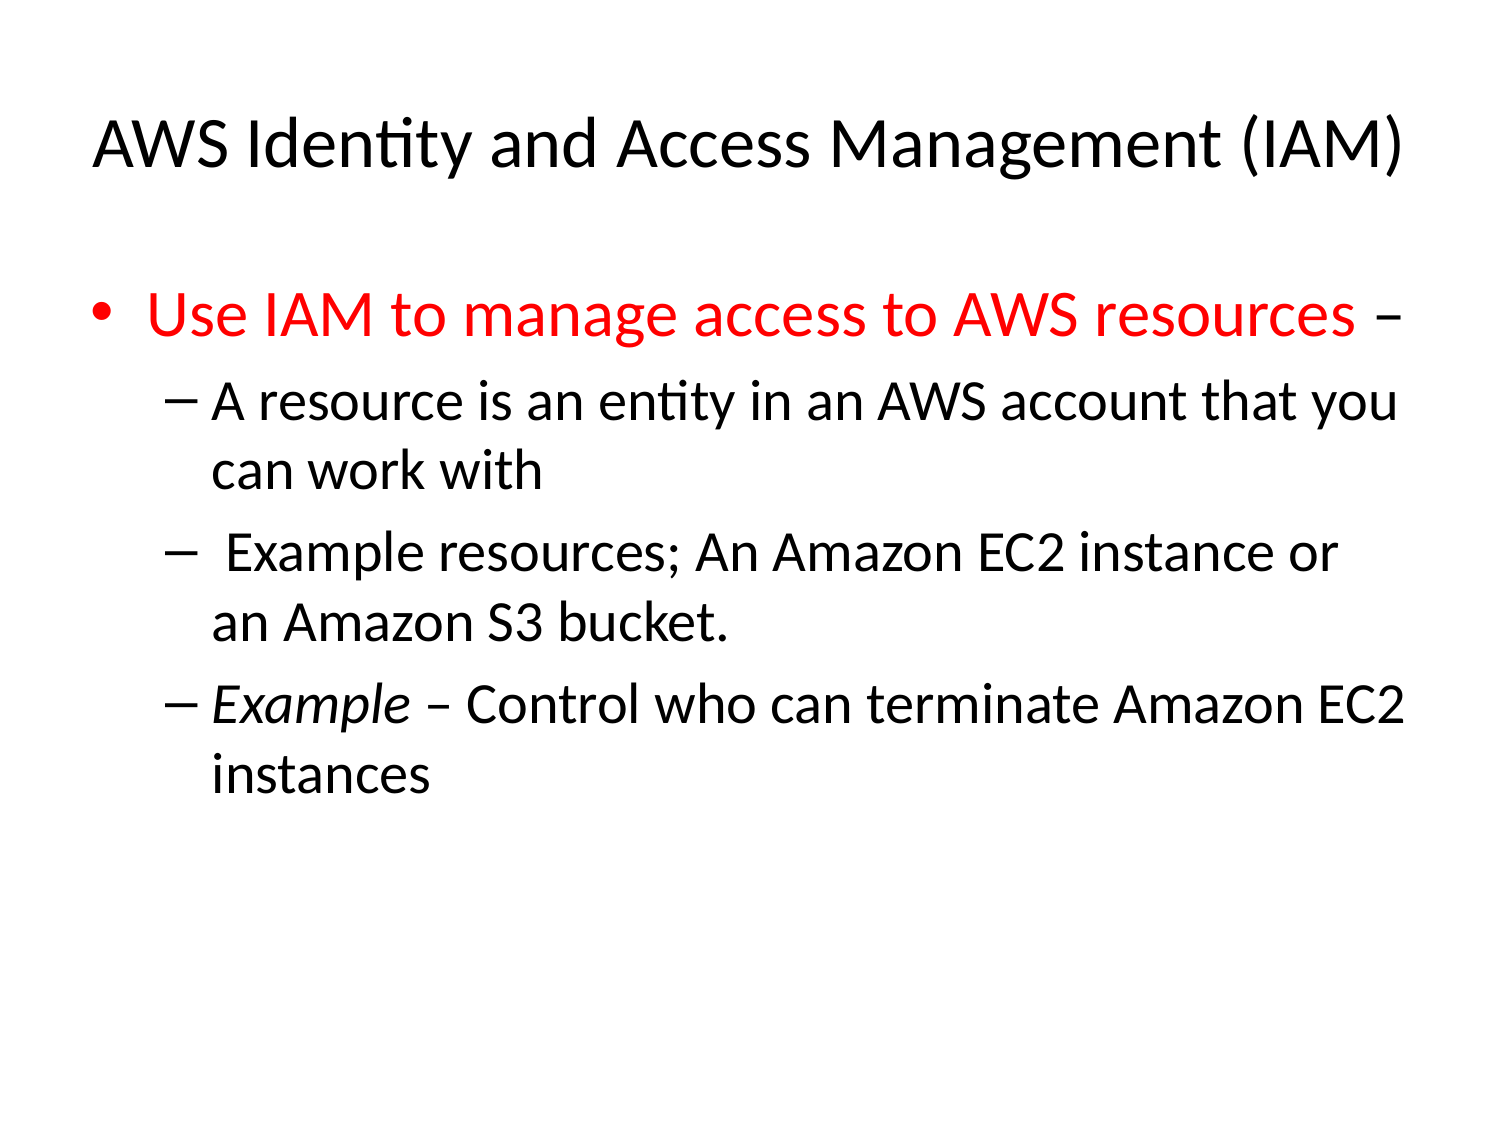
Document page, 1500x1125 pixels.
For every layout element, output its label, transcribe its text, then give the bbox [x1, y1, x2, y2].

title AWS Identity and Access Management (IAM) [75, 45, 1425, 233]
list Use IAM to manage access to AWS resources – A resource is an entity in an AWS account that you can work with Example resources; An Amazon EC2 instance or an Amazon S3 bucket. Example – Control who can terminate Amazon EC2 instances [75, 262, 1425, 1005]
